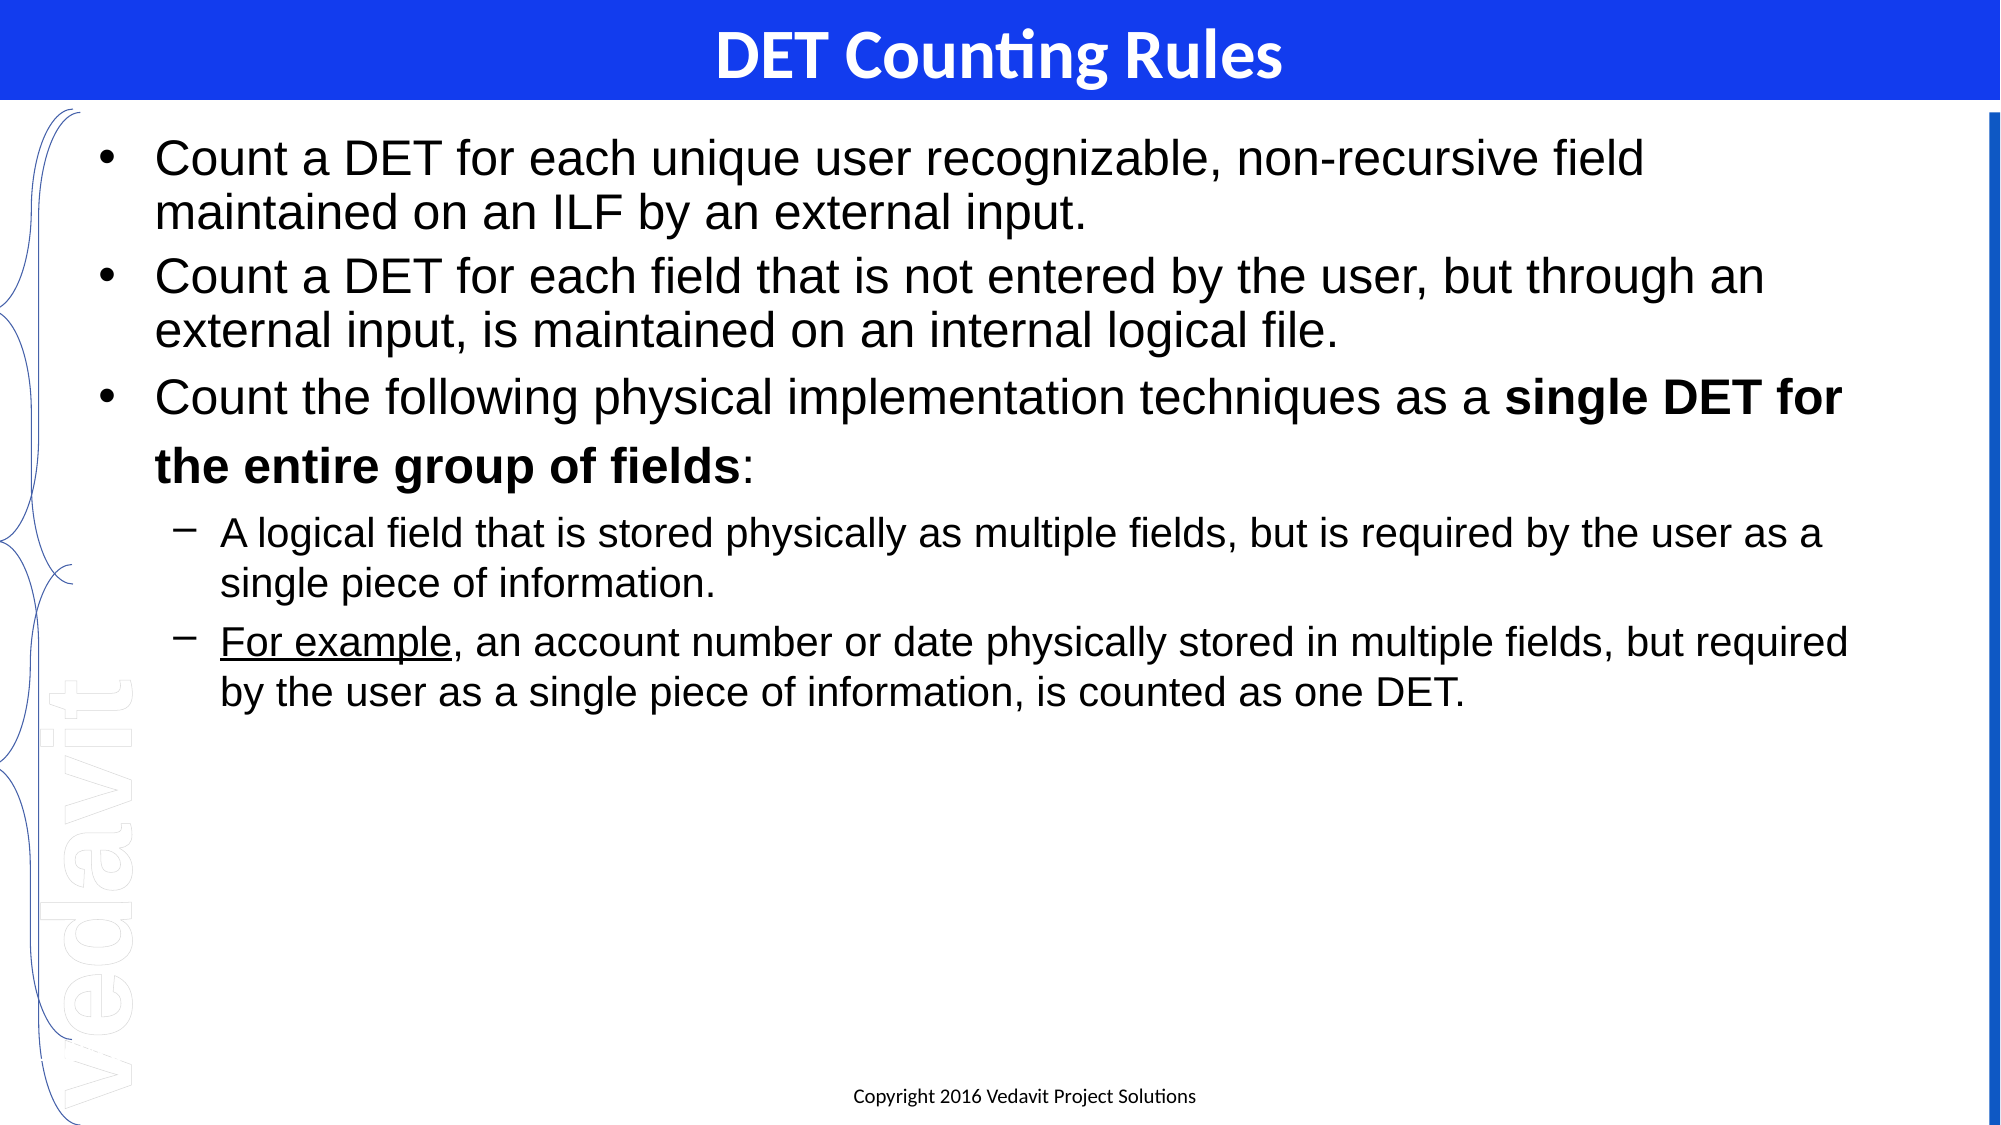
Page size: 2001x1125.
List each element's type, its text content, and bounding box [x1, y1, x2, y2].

list Count a DET for each unique user recognizable, non-recursive field maintained on an ILF by an external input. Count a DET for each field that is not entered by the user, but through an external input, is maintained on an internal logical file. Count the following physical implementation techniques as a single DET for the entire group of fields: A logical field that is stored physically as multiple fields, but is required by the user as a single piece of information. For example, an account number or date physically stored in multiple fields, but required by the user as a single piece of information, is counted as one DET. [83, 125, 1884, 975]
title DET Counting Rules [0, 0, 2000, 100]
text_box [299, 199, 1713, 1113]
text_box [362, 12, 1638, 113]
footer Slide # [0, 1025, 299, 1100]
